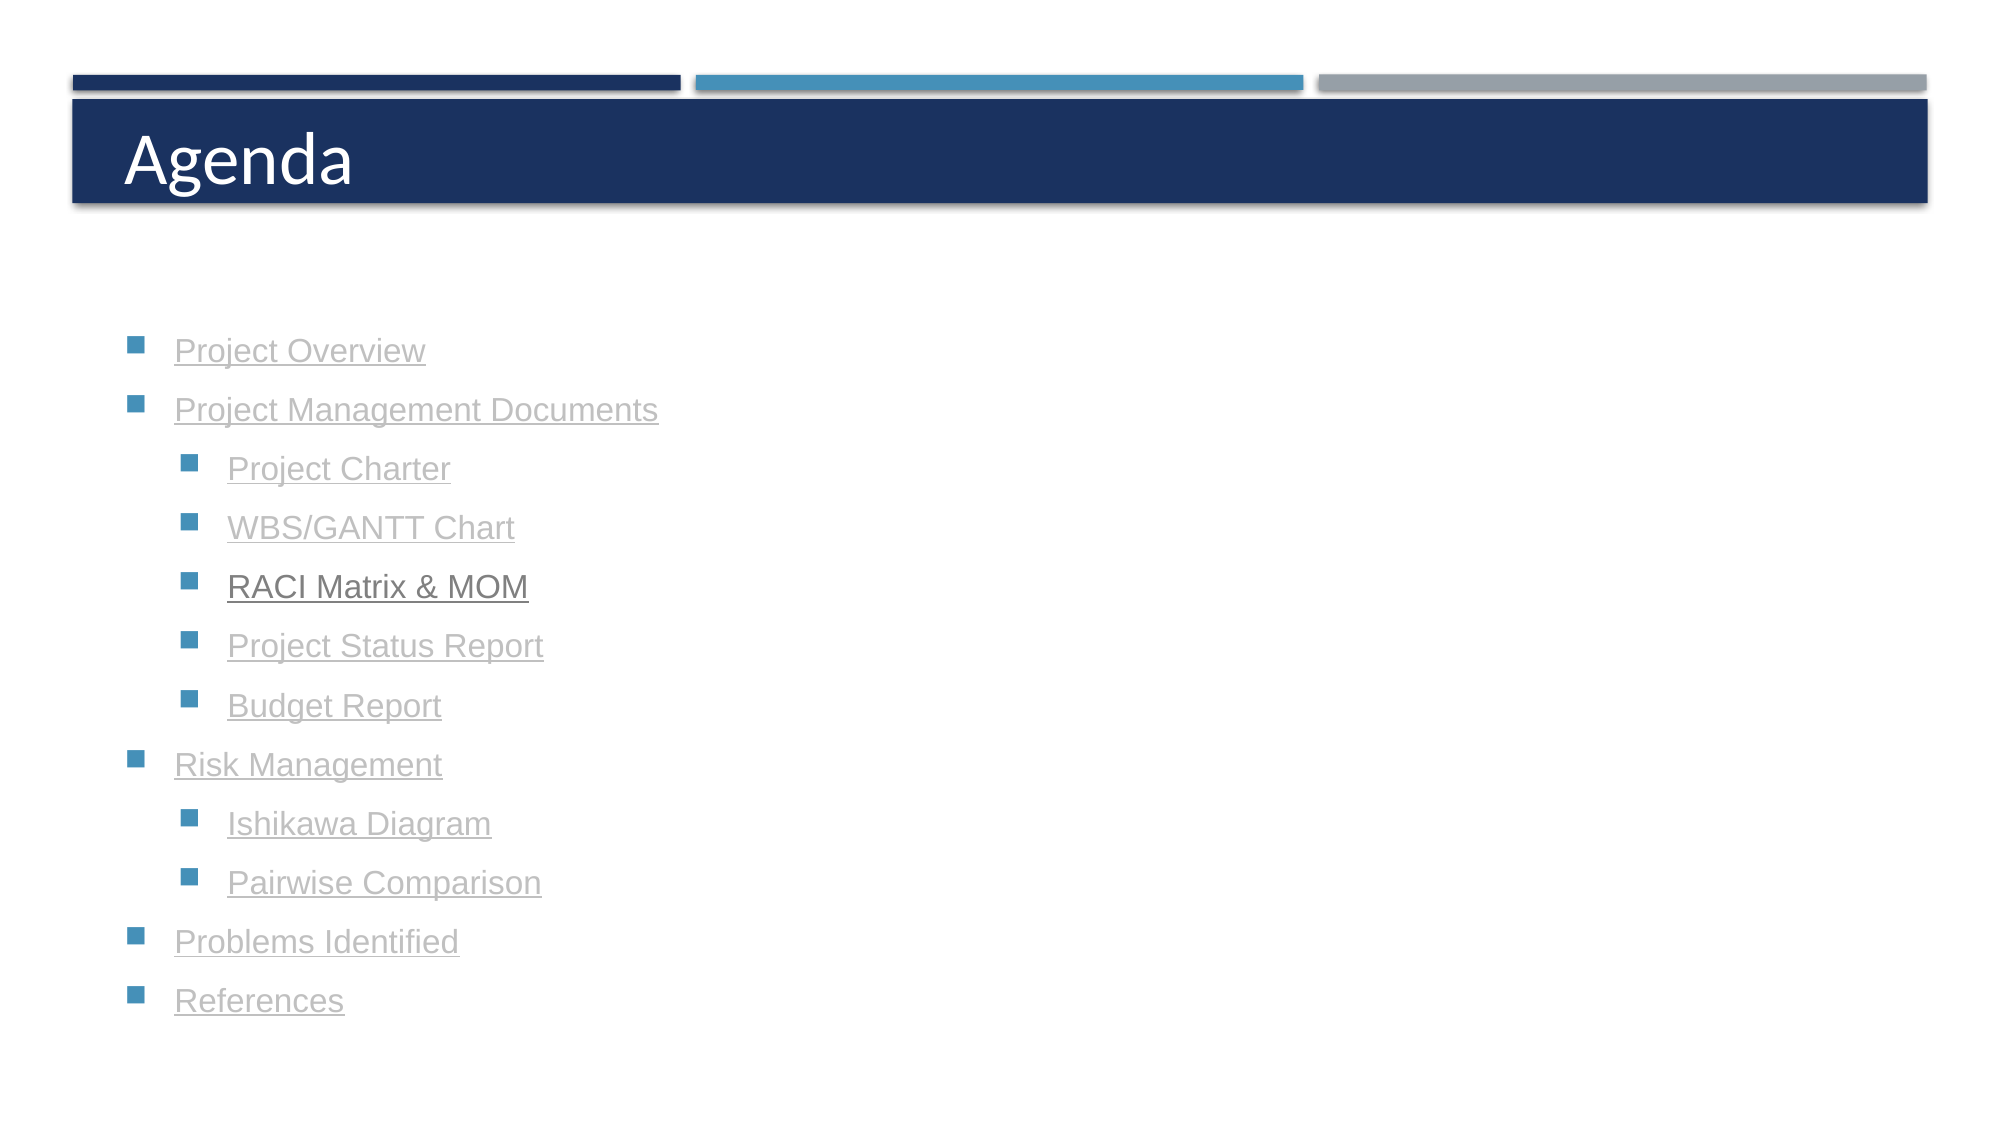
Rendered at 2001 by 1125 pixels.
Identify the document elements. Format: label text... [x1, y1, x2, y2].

list Project Overview Project Management Documents Project Charter WBS/GANTT Chart RACI Matrix & MOM Project Status Report Budget Report Risk Management Ishikawa Diagram Pairwise Comparison Problems Identified References [109, 313, 1443, 1036]
text_box Agenda [109, 102, 1572, 313]
